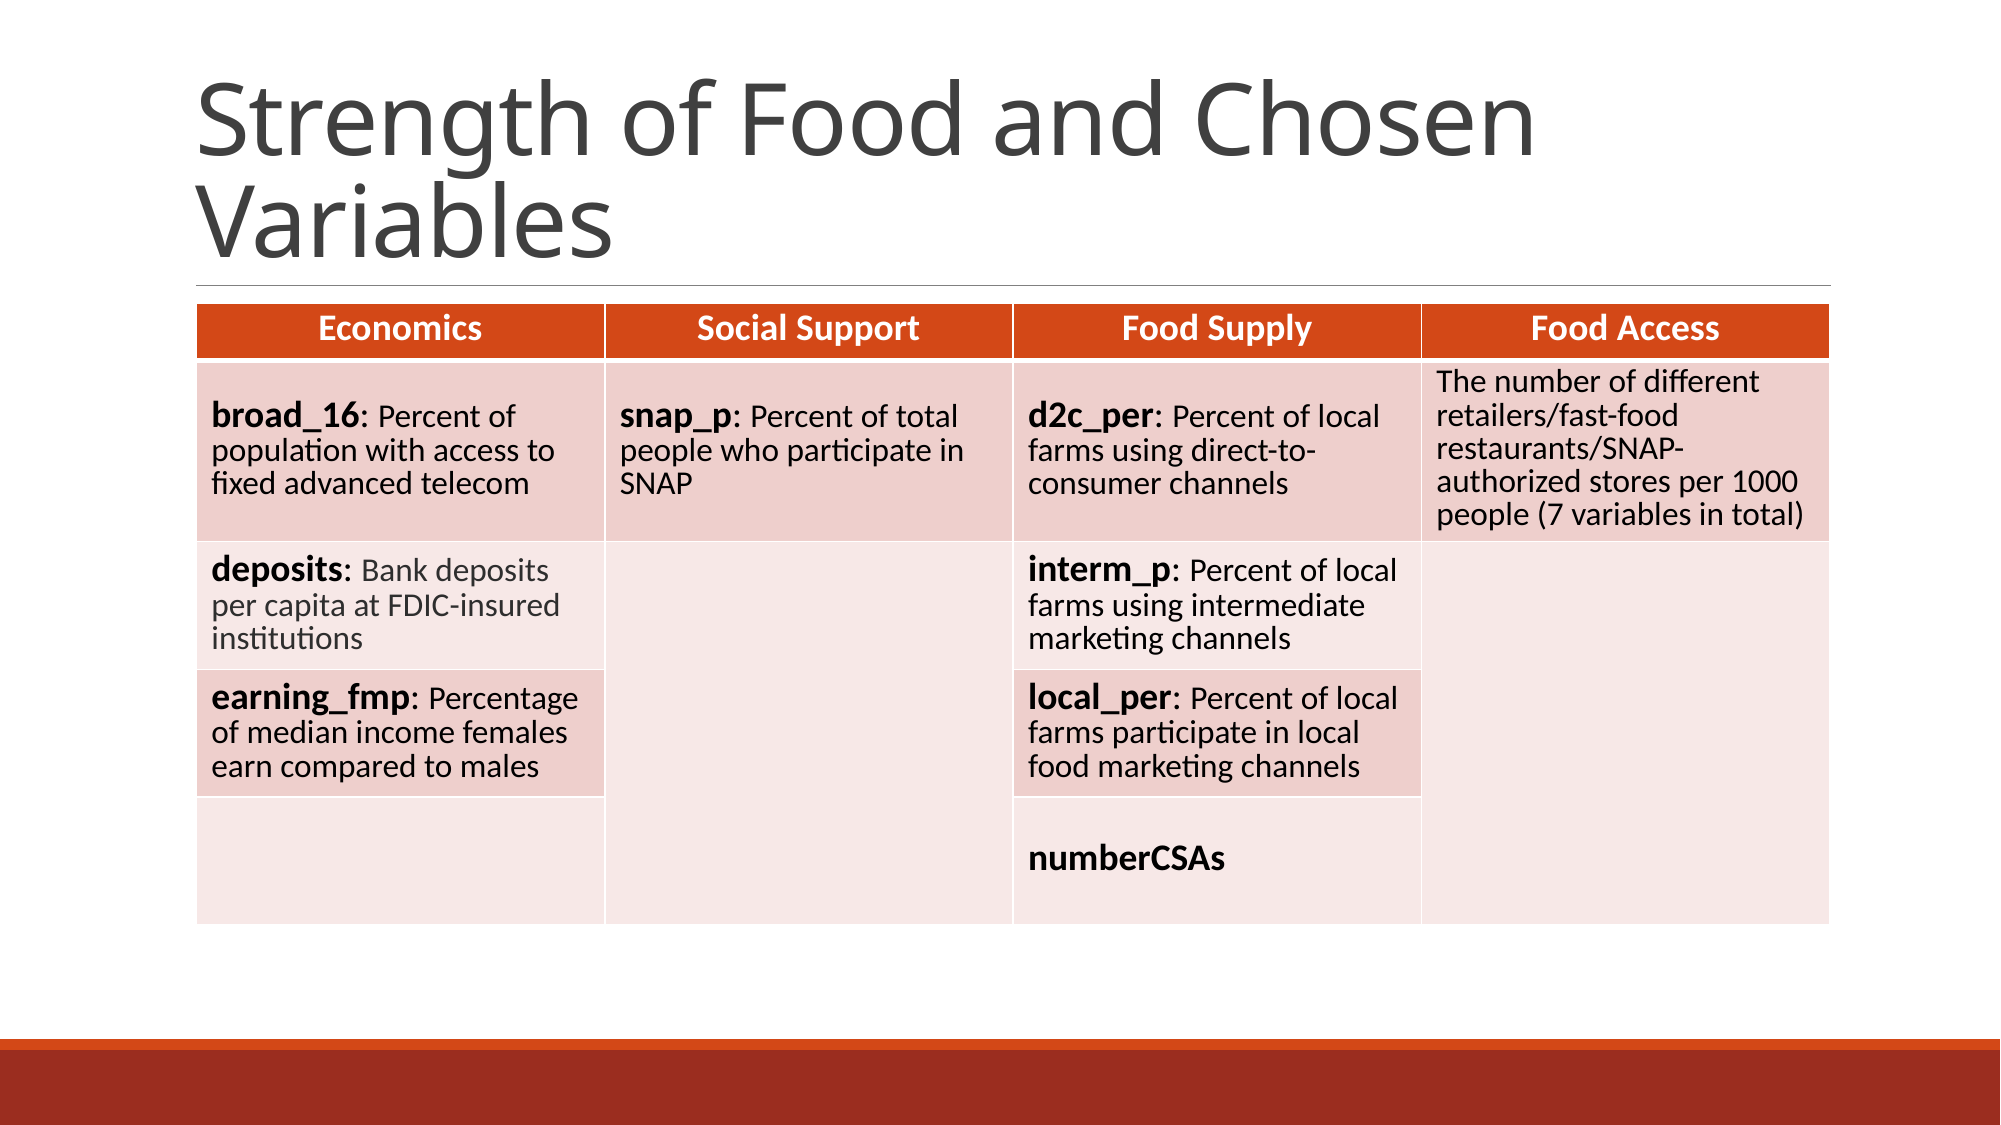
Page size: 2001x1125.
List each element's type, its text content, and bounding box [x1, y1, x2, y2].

table_cell earning_fmp: Percentage of median income females earn compared to males [197, 670, 604, 796]
table_header Food Supply [1014, 304, 1421, 358]
title Strength of Food and Chosen Variables [180, 47, 1830, 285]
table_header Economics [197, 304, 604, 358]
table_cell deposits: Bank deposits per capita at FDIC-insured institutions [197, 542, 604, 669]
table_header Food Access [1422, 304, 1829, 358]
table_cell The number of different retailers/fast-food restaurants/SNAP-authorized stores per 1000 people (7 variables in total) [1422, 363, 1829, 541]
table_cell [197, 798, 604, 924]
table_cell broad_16: Percent of population with access to fixed advanced telecom [197, 363, 604, 541]
table_cell interm_p: Percent of local farms using intermediate marketing channels [1014, 542, 1421, 669]
table_cell local_per: Percent of local farms participate in local food marketing channels [1014, 670, 1421, 796]
table_cell numberCSAs [1014, 798, 1421, 924]
table_header Social Support [606, 304, 1012, 358]
table_cell [1422, 542, 1829, 924]
table_cell snap_p: Percent of total people who participate in SNAP [606, 363, 1012, 541]
table_cell d2c_per: Percent of local farms using direct-to-consumer channels [1014, 363, 1421, 541]
table_cell [606, 542, 1012, 924]
